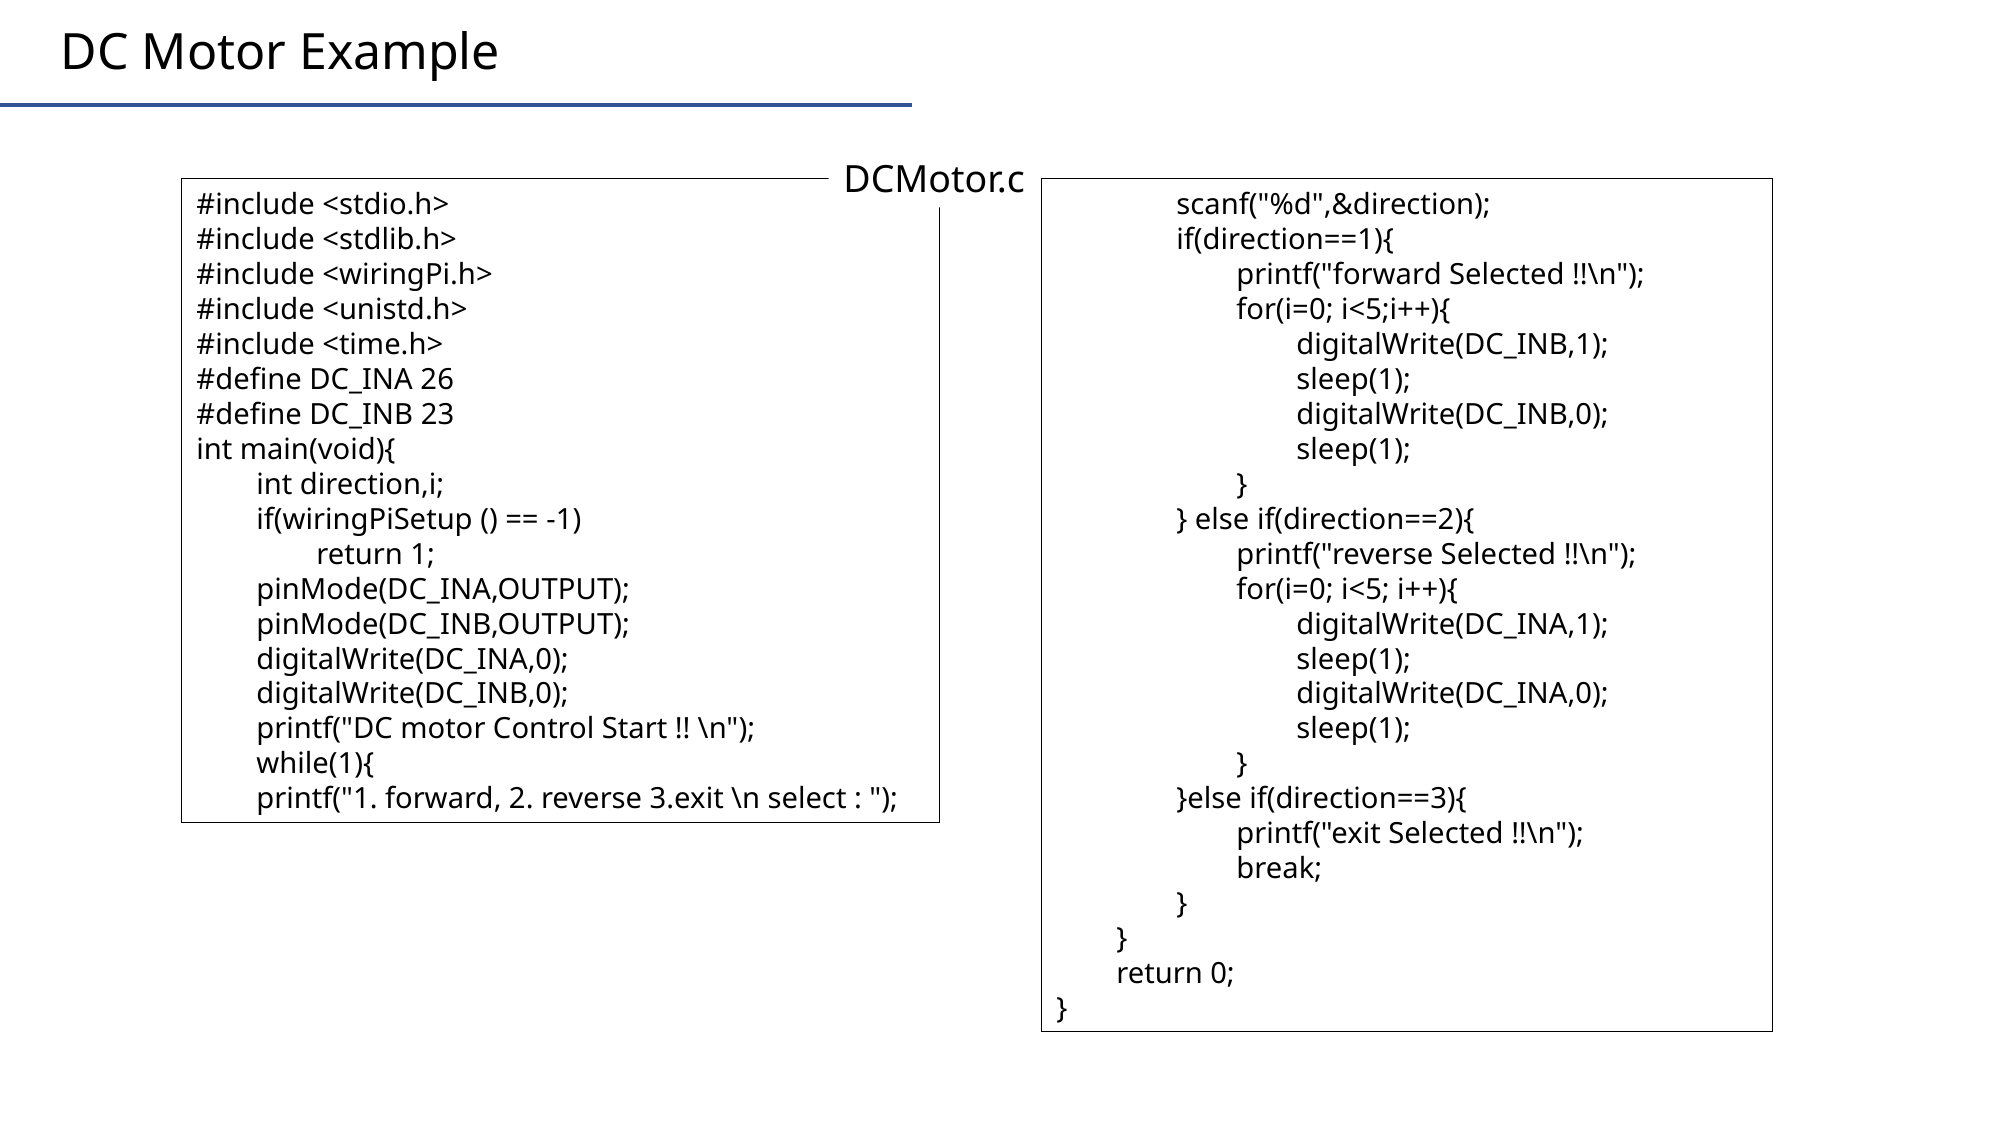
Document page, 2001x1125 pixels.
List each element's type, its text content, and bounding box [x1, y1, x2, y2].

text_box DC Motor Example [46, 12, 516, 88]
text_box #include <stdio.h> #include <stdlib.h> #include <wiringPi.h> #include <unistd.h> #include <time.h> #define DC_INA 26 #define DC_INB 23 int main(void){ int direction,i; if(wiringPiSetup () == -1) return 1; pinMode(DC_INA,OUTPUT); pinMode(DC_INB,OUTPUT); digitalWrite(DC_INA,0); digitalWrite(DC_INB,0); printf("DC motor Control Start !! \n"); while(1){ printf("1. forward, 2. reverse 3.exit \n select : "); [181, 178, 940, 823]
text_box DCMotor.c [828, 147, 1040, 208]
text_box scanf("%d",&direction); if(direction==1){ printf("forward Selected !!\n"); for(i=0; i<5;i++){ digitalWrite(DC_INB,1); sleep(1); digitalWrite(DC_INB,0); sleep(1); } } else if(direction==2){ printf("reverse Selected !!\n"); for(i=0; i<5; i++){ digitalWrite(DC_INA,1); sleep(1); digitalWrite(DC_INA,0); sleep(1); } }else if(direction==3){ printf("exit Selected !!\n"); break; } } return 0; } [1041, 178, 1773, 1032]
